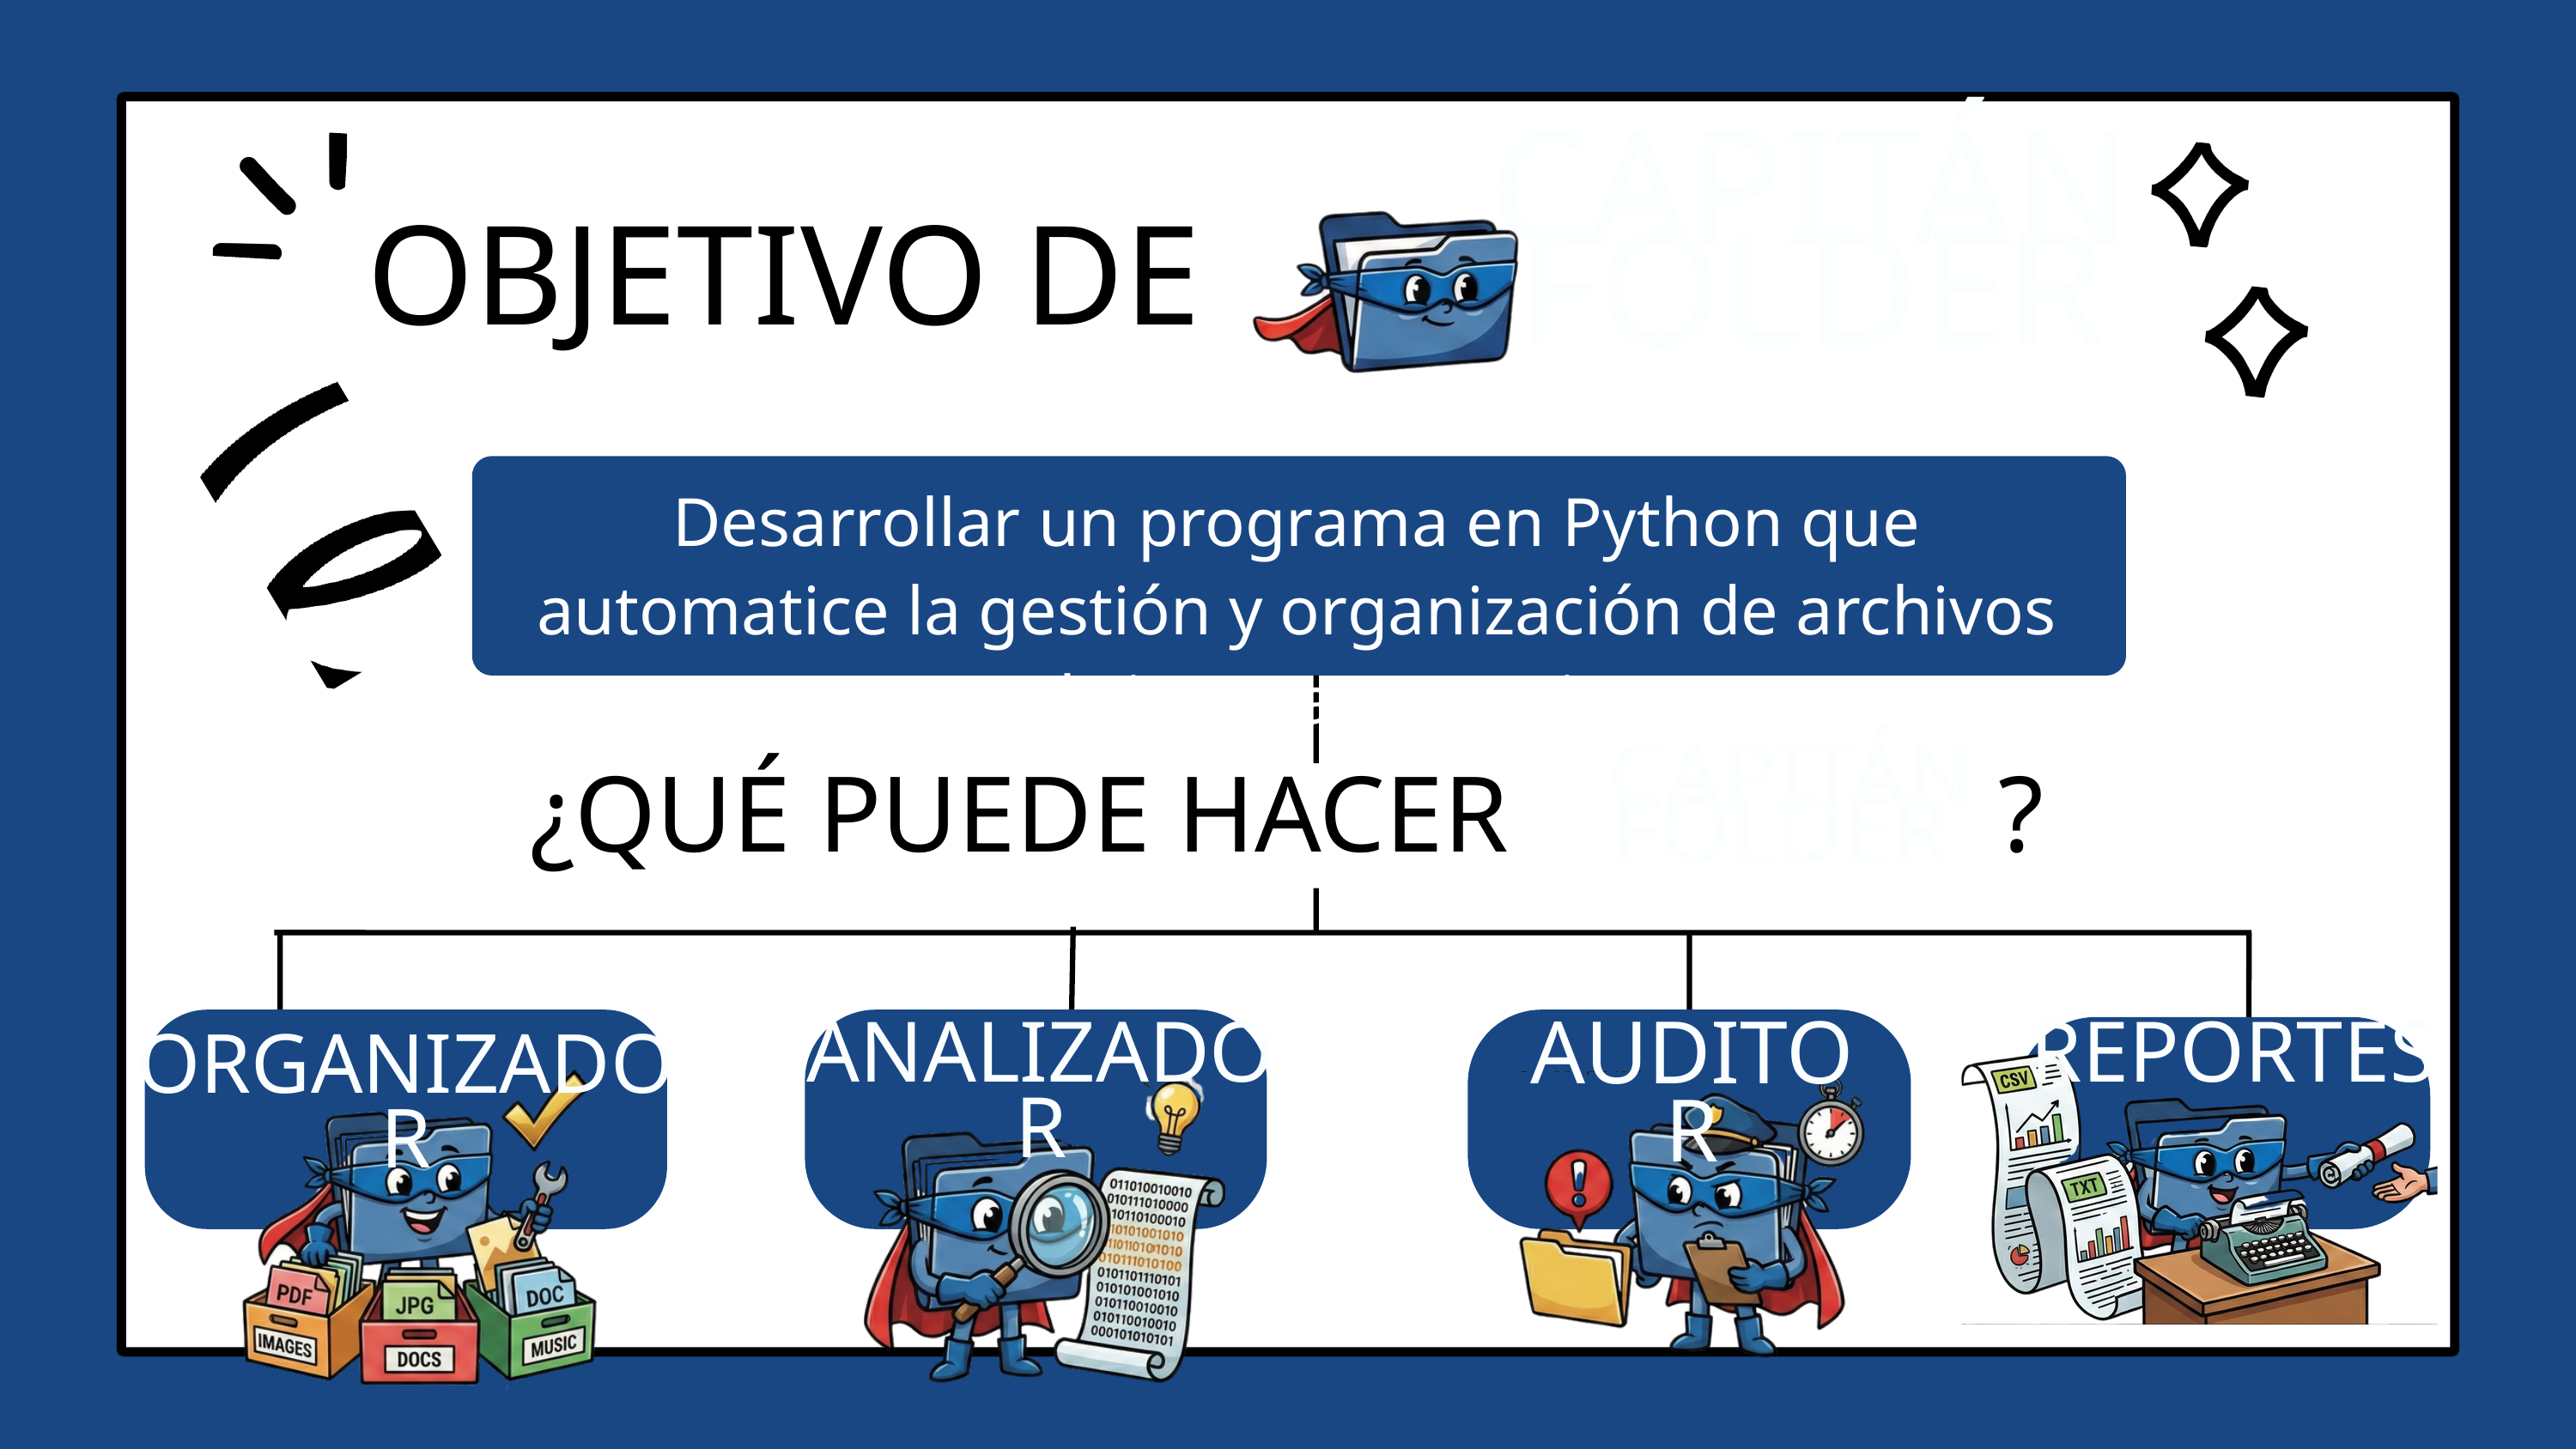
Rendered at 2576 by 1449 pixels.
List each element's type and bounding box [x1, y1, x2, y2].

text_box [1236, 106, 2148, 457]
text_box [1467, 1008, 1911, 1375]
text_box [471, 456, 2127, 676]
text_box [237, 1359, 598, 1396]
text_box [1960, 1009, 2438, 1325]
text_box [144, 1009, 668, 1229]
text_box [790, 1009, 1291, 1400]
text_box [121, 96, 2455, 1353]
